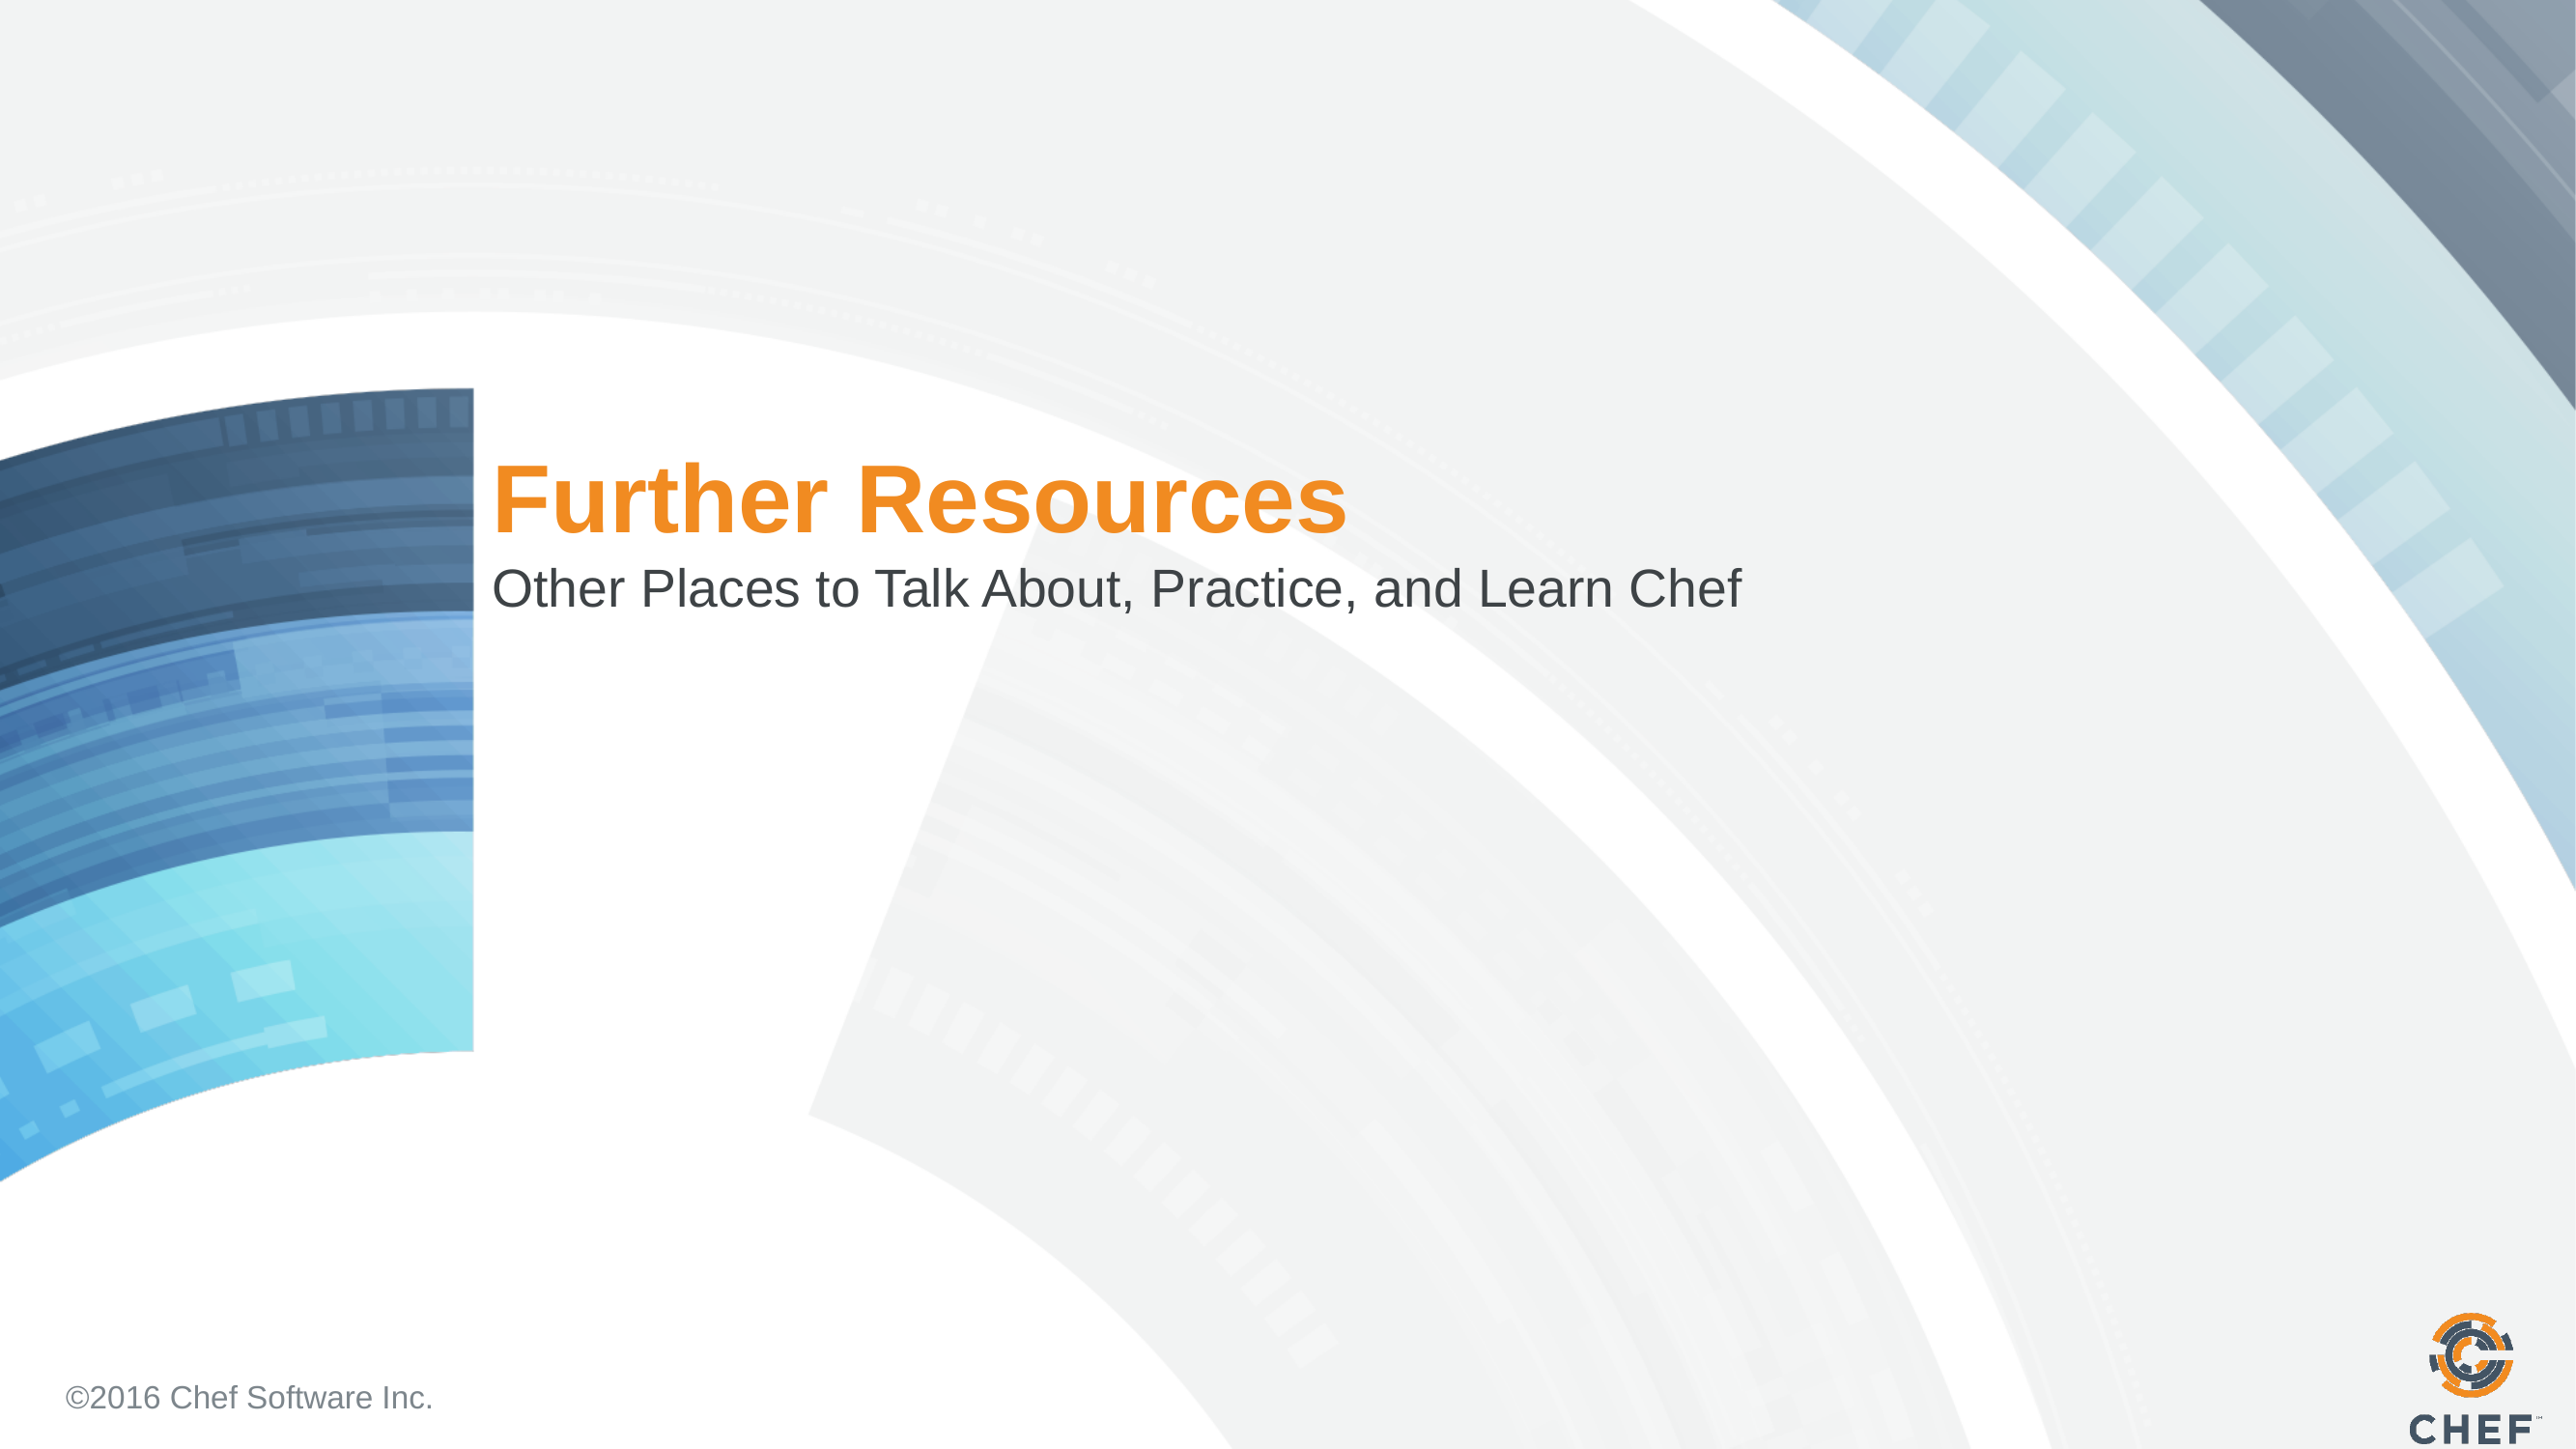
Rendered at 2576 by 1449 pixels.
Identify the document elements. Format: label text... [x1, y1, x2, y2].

picture [0, 0, 2576, 1449]
subtitle Other Places to Talk About, Practice, and Learn Chef [477, 547, 2217, 637]
footer ©2016 Chef Software Inc. [51, 1361, 952, 1431]
title Further Resources [477, 395, 2217, 547]
